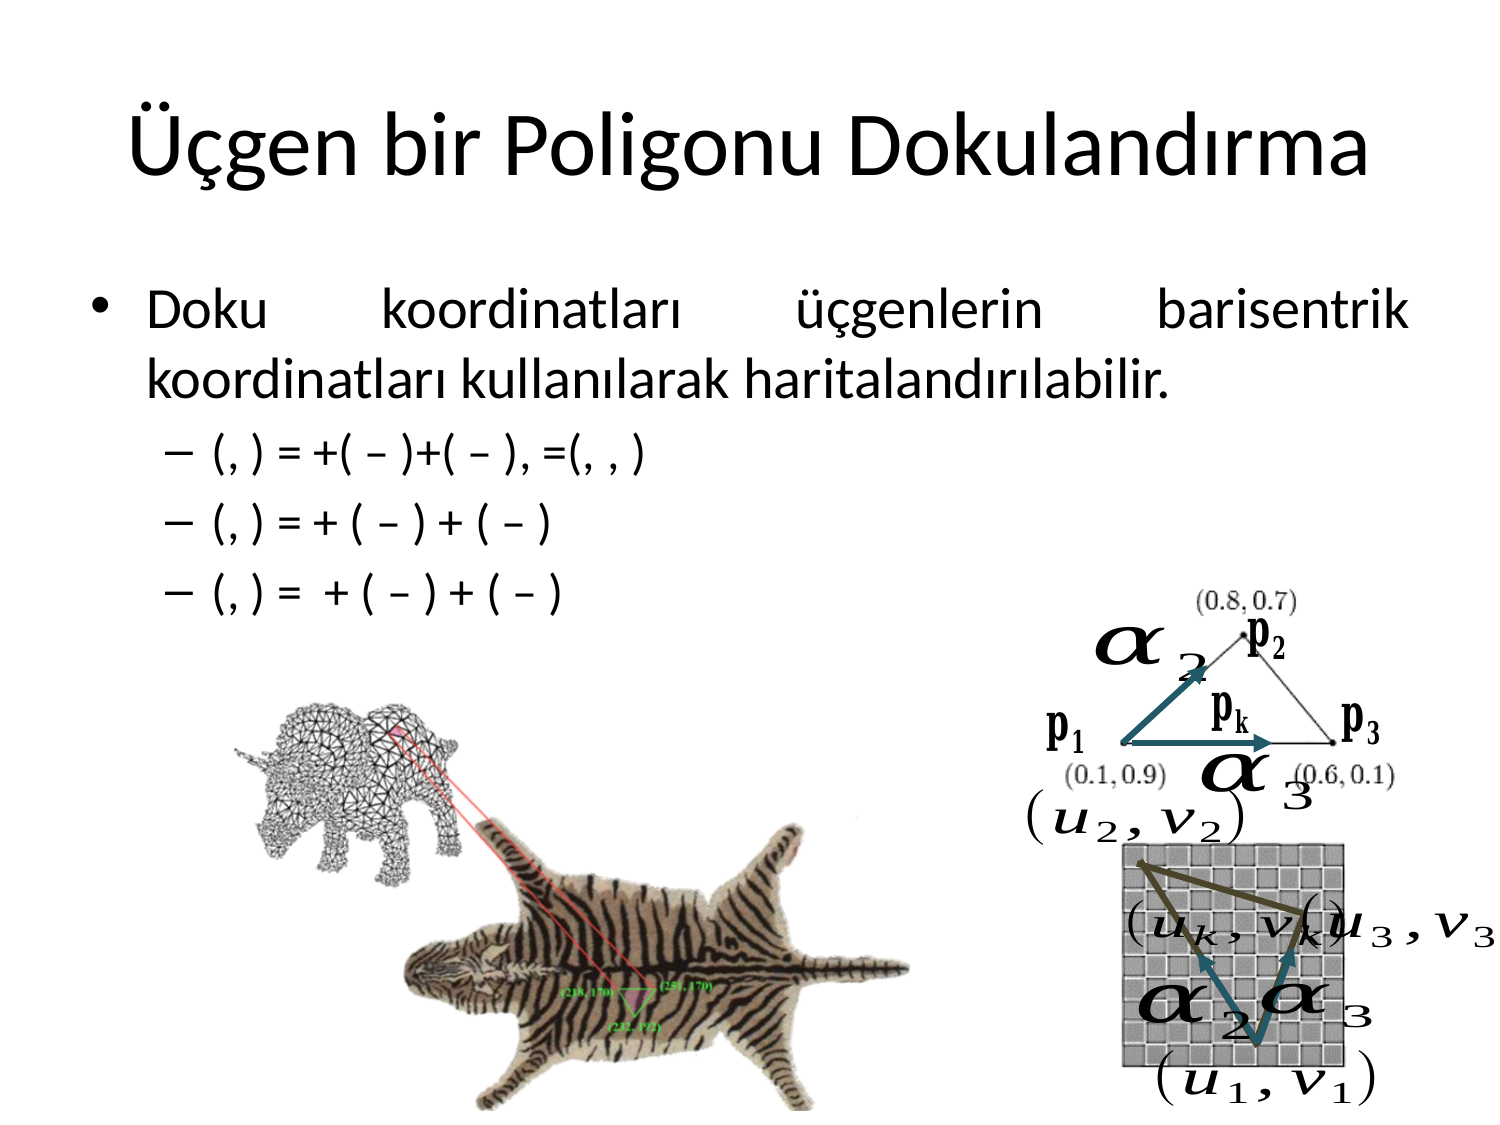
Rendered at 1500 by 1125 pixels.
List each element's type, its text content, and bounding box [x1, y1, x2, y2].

picture [230, 694, 911, 1125]
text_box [1257, 946, 1294, 1044]
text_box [1139, 921, 1251, 1047]
picture [1047, 580, 1401, 1083]
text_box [1197, 952, 1252, 1044]
title Üçgen bir Poligonu Dokulandırma [75, 45, 1425, 233]
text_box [1136, 863, 1304, 914]
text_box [1257, 919, 1304, 1038]
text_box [1122, 665, 1208, 744]
